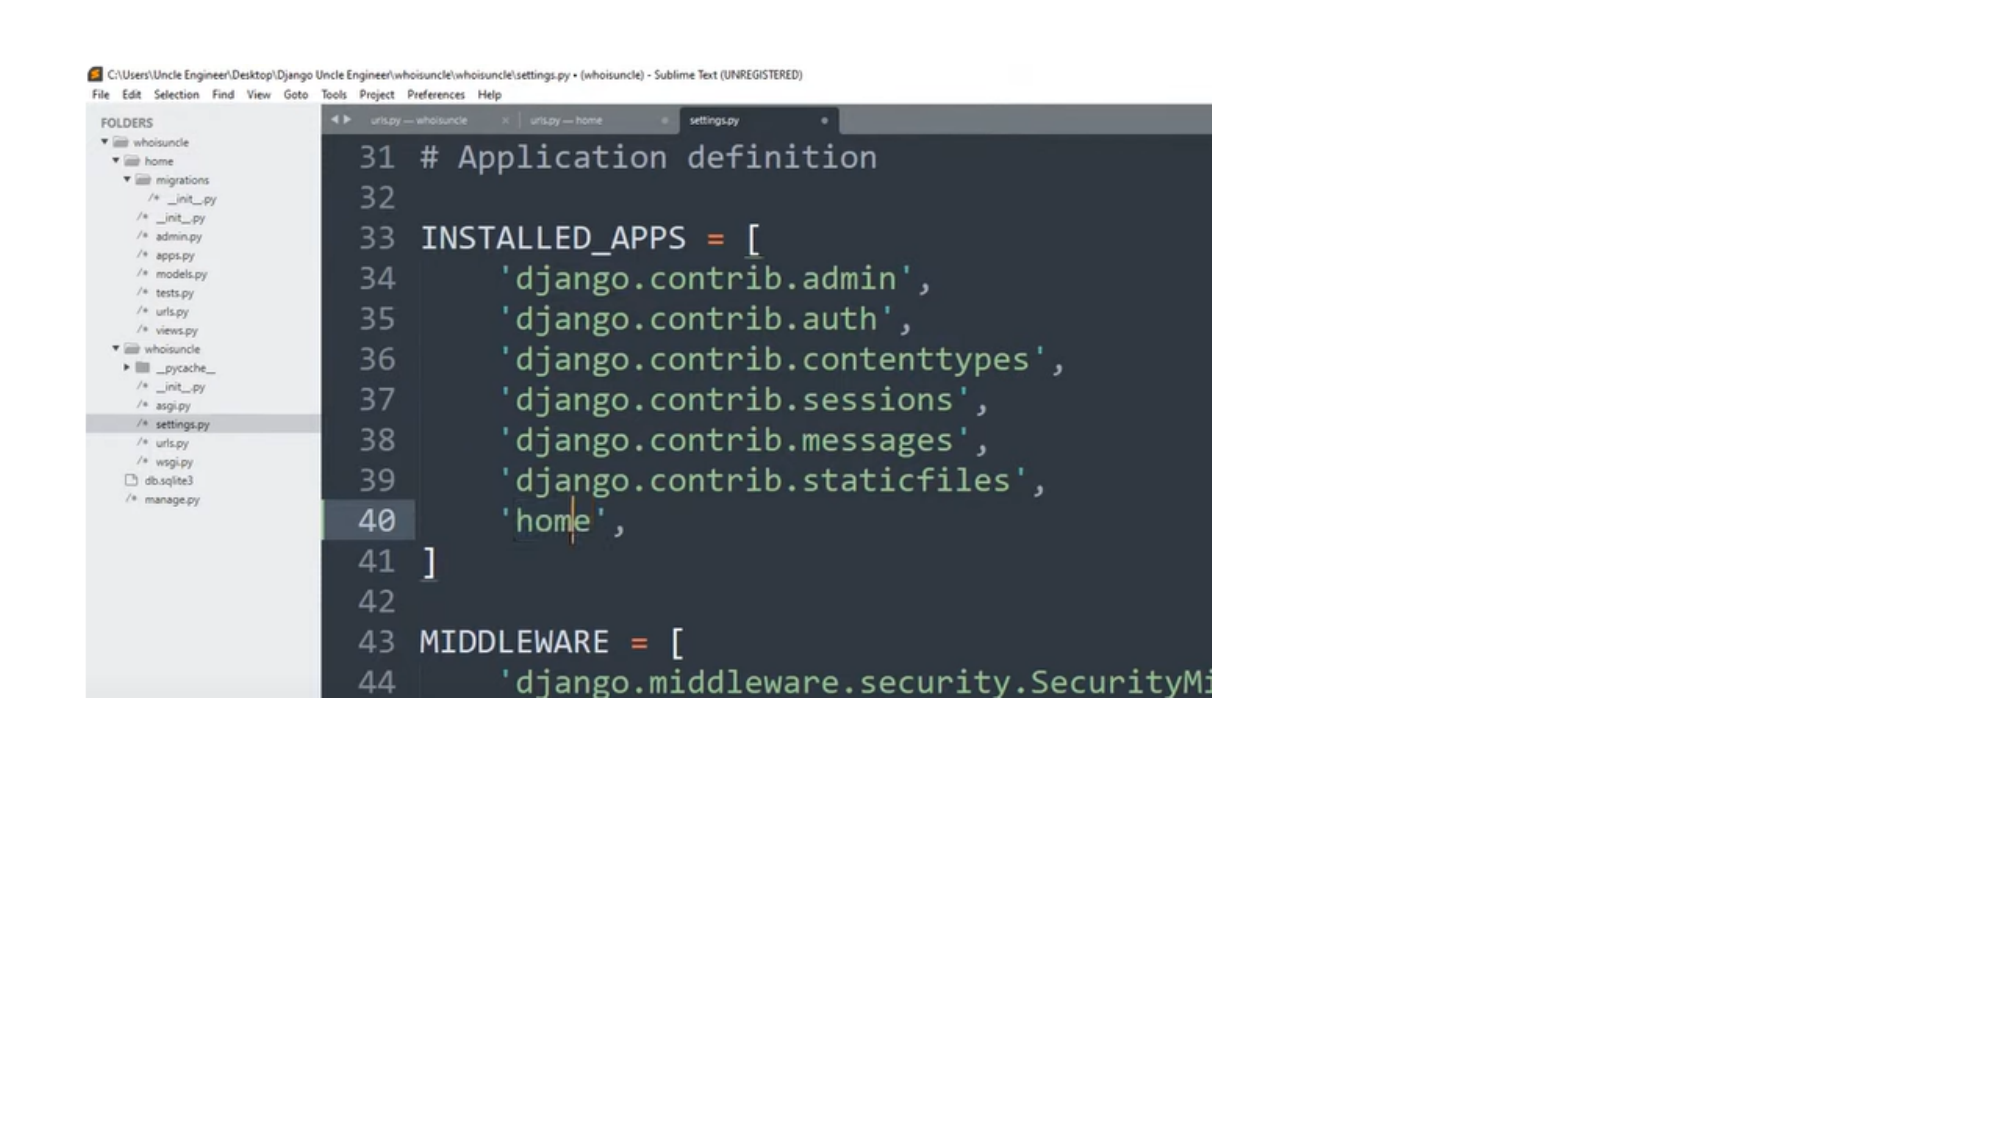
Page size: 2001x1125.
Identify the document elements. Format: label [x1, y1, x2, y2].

picture [83, 64, 1212, 698]
